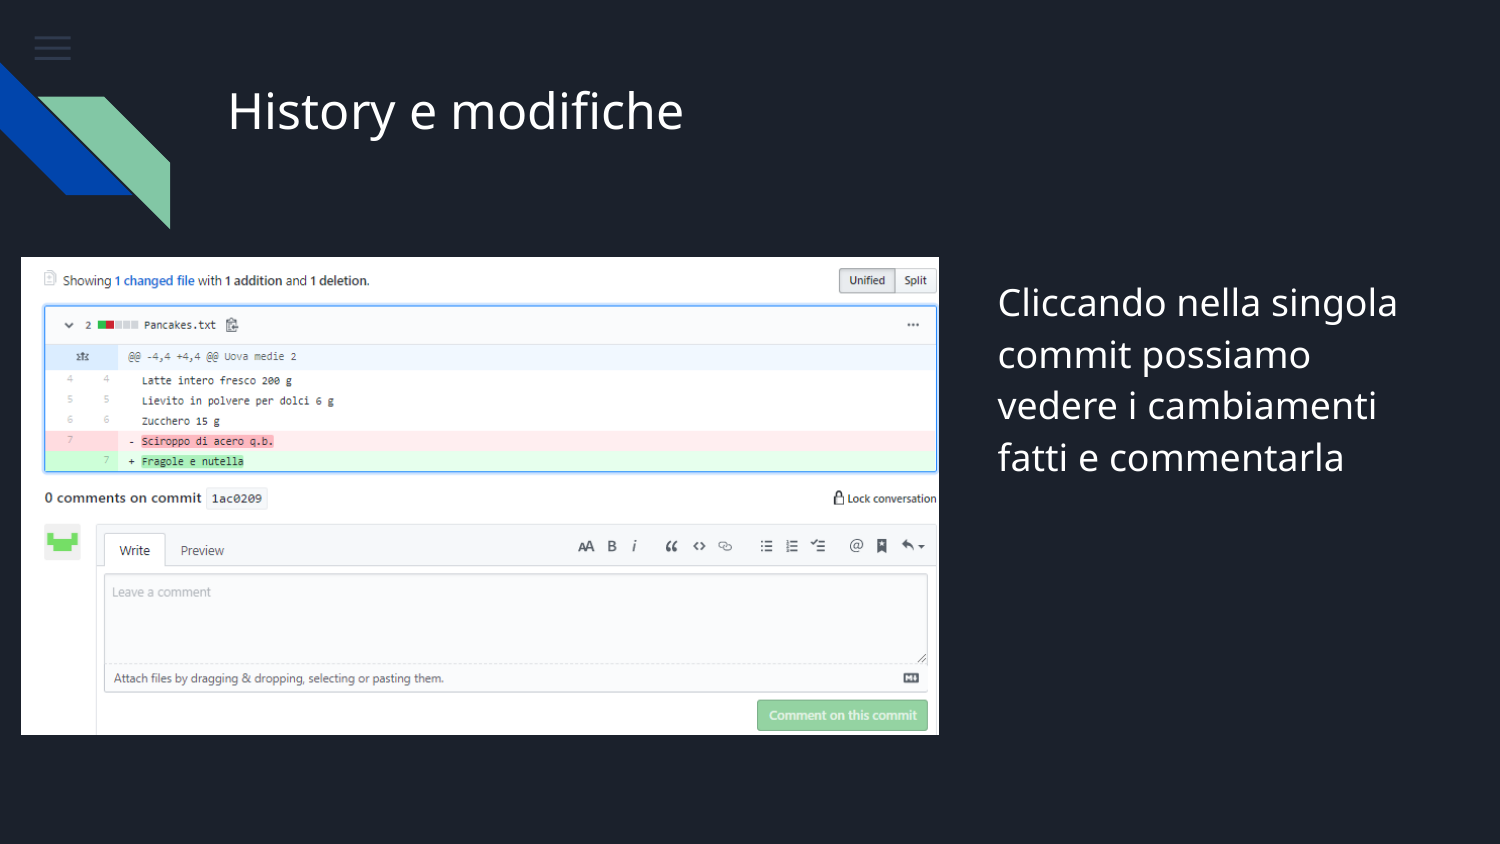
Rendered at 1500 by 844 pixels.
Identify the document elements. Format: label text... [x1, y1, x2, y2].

picture [21, 256, 939, 735]
title History e modifiche [212, 64, 1368, 215]
list Cliccando nella singola commit possiamo vedere i cambiamenti fatti e commentarla [982, 257, 1456, 808]
